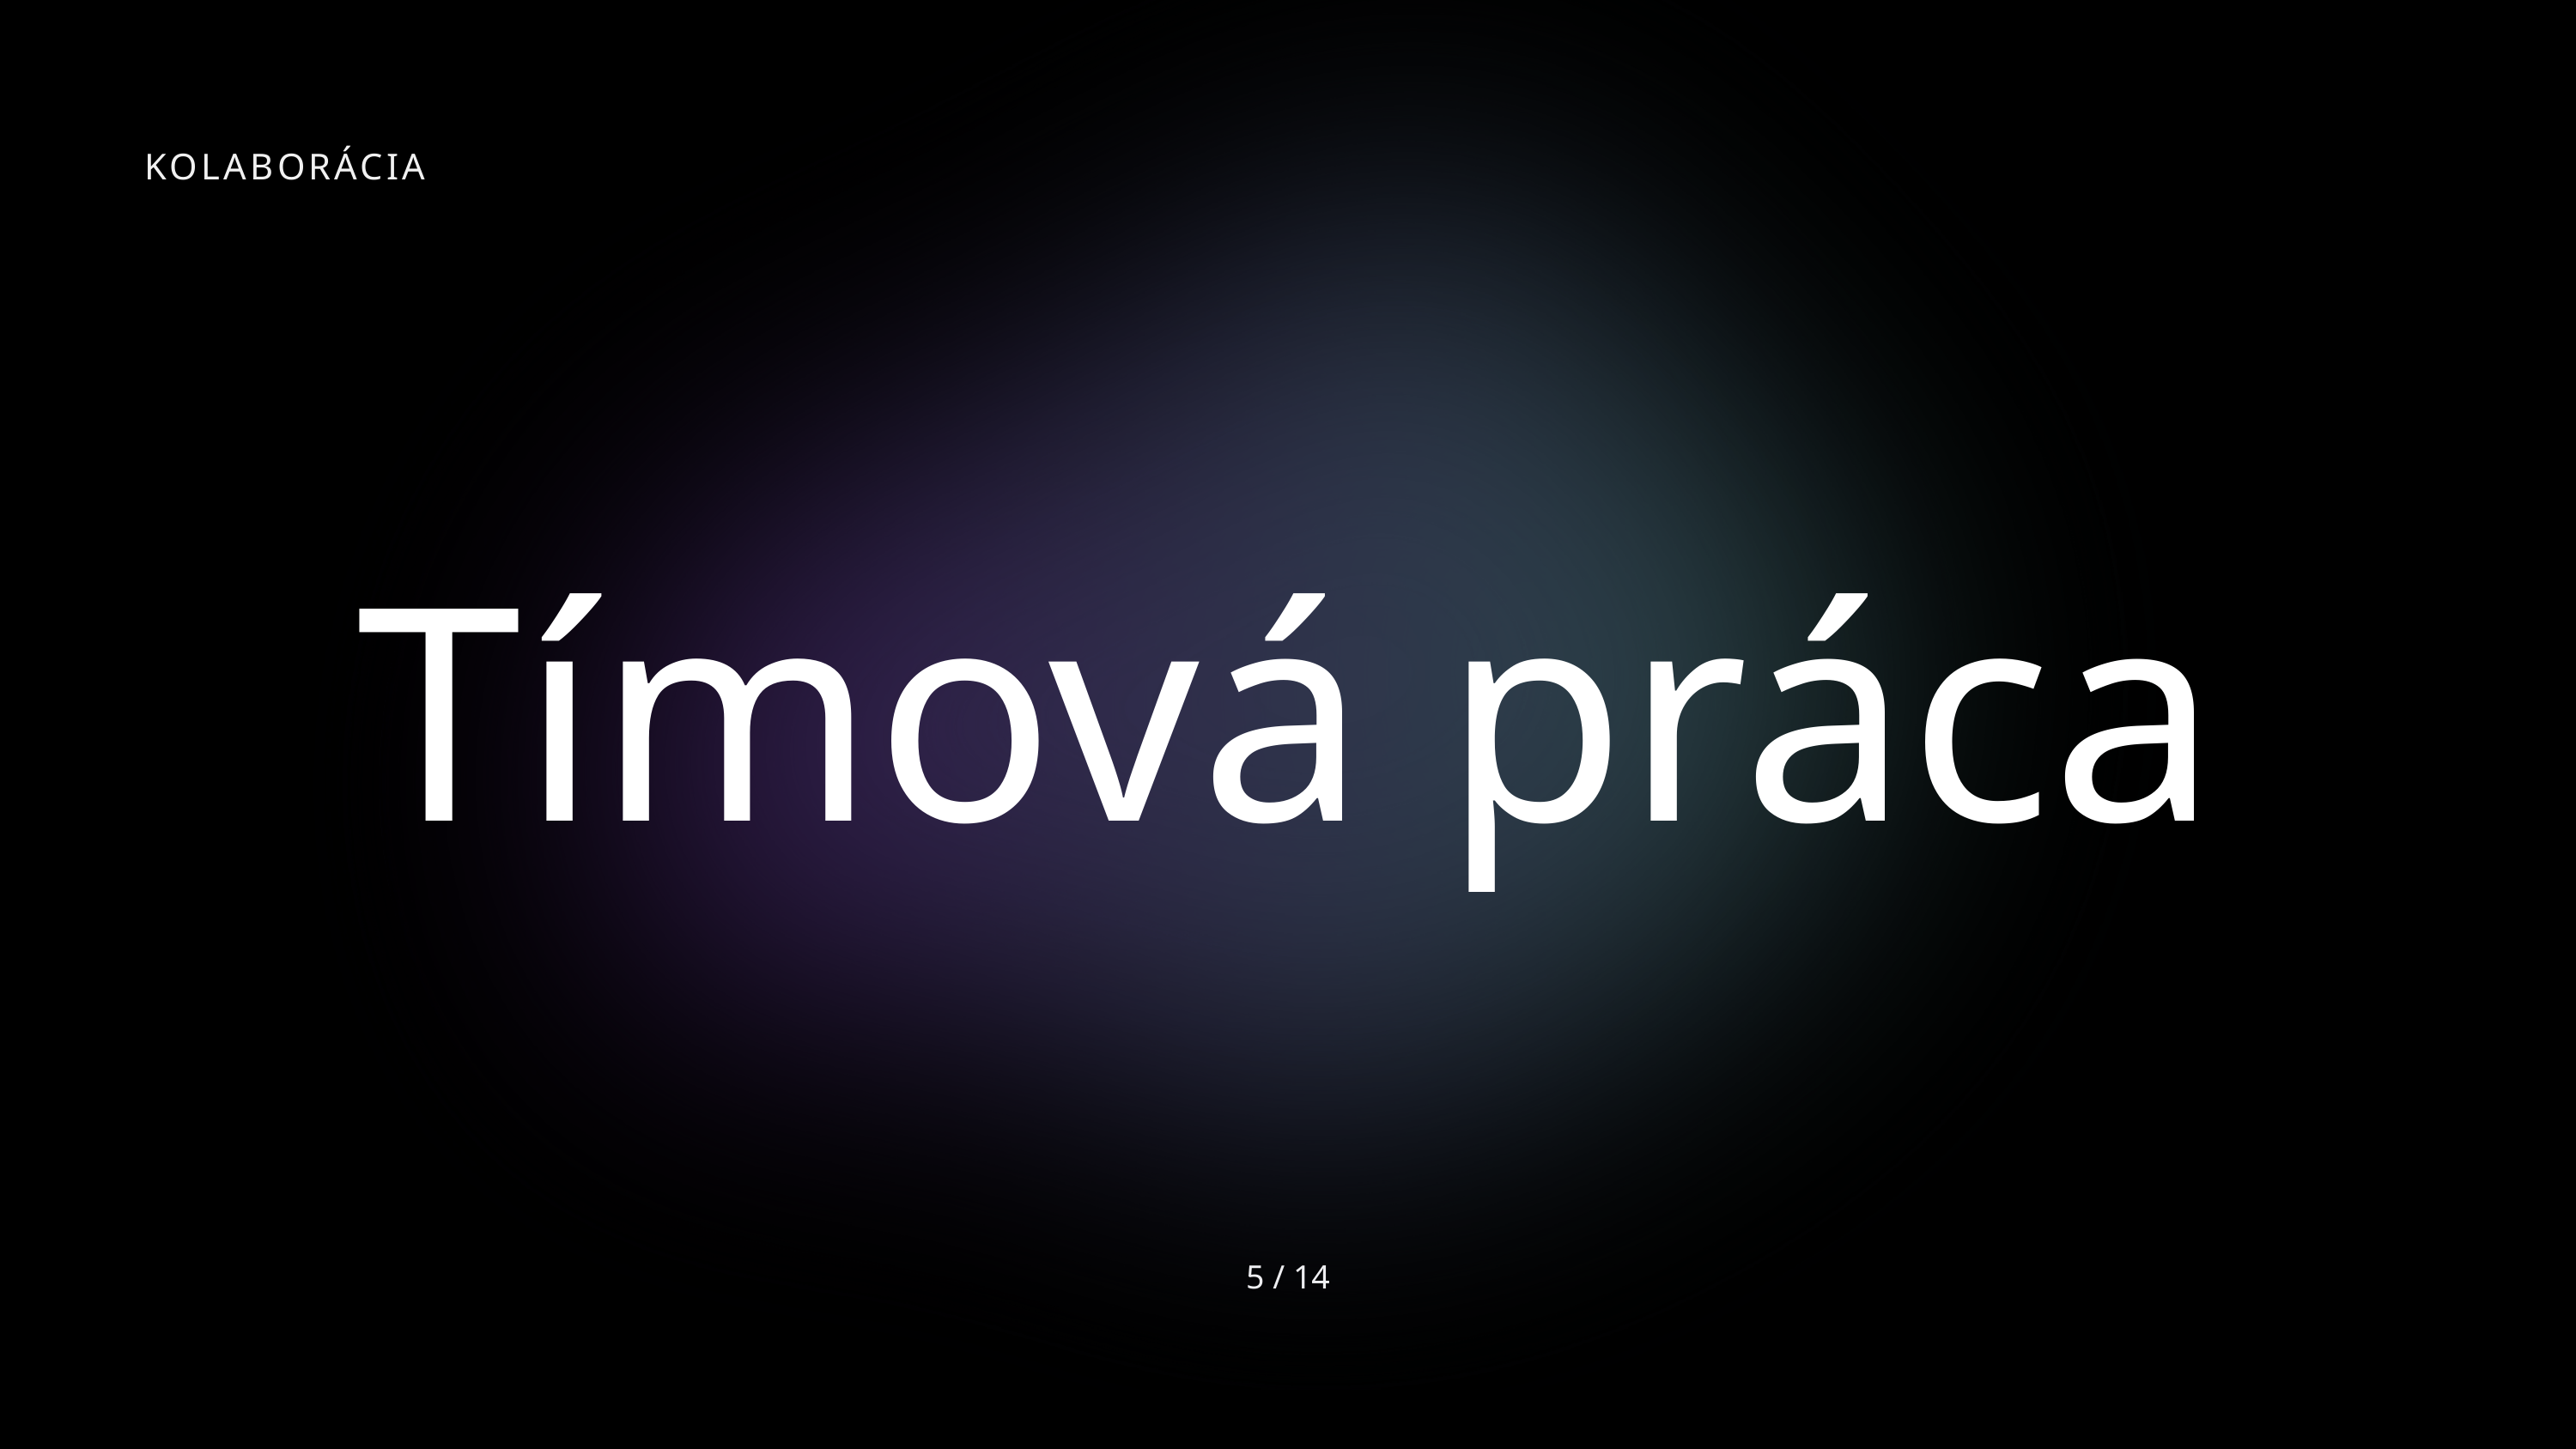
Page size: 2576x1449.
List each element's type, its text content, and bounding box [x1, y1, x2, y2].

text_box Tímová práca [299, 379, 2277, 881]
text_box [246, 0, 2225, 1390]
text_box KOLABORÁCIA [144, 136, 246, 187]
